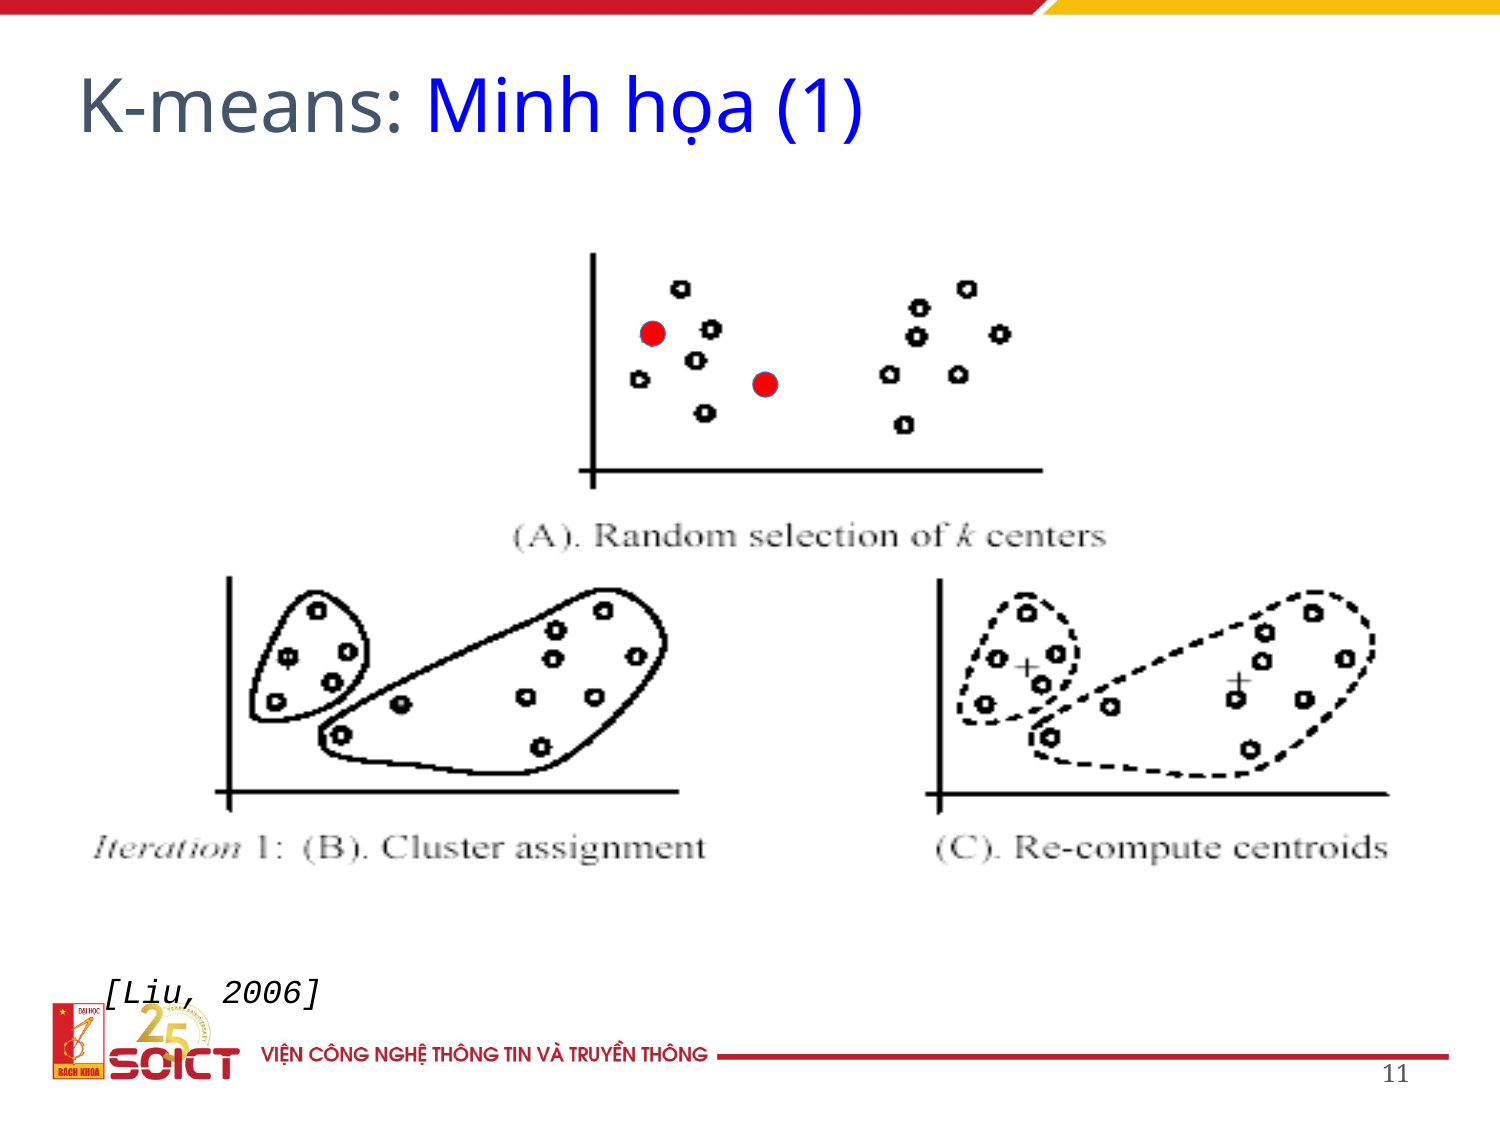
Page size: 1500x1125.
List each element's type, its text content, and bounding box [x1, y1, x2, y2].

slide_number 11 [1074, 1024, 1425, 1100]
text_box K-means: Minh họa (1) [62, 50, 1438, 175]
picture [0, 0, 1500, 1125]
text_box [Liu, 2006] [87, 962, 375, 1018]
